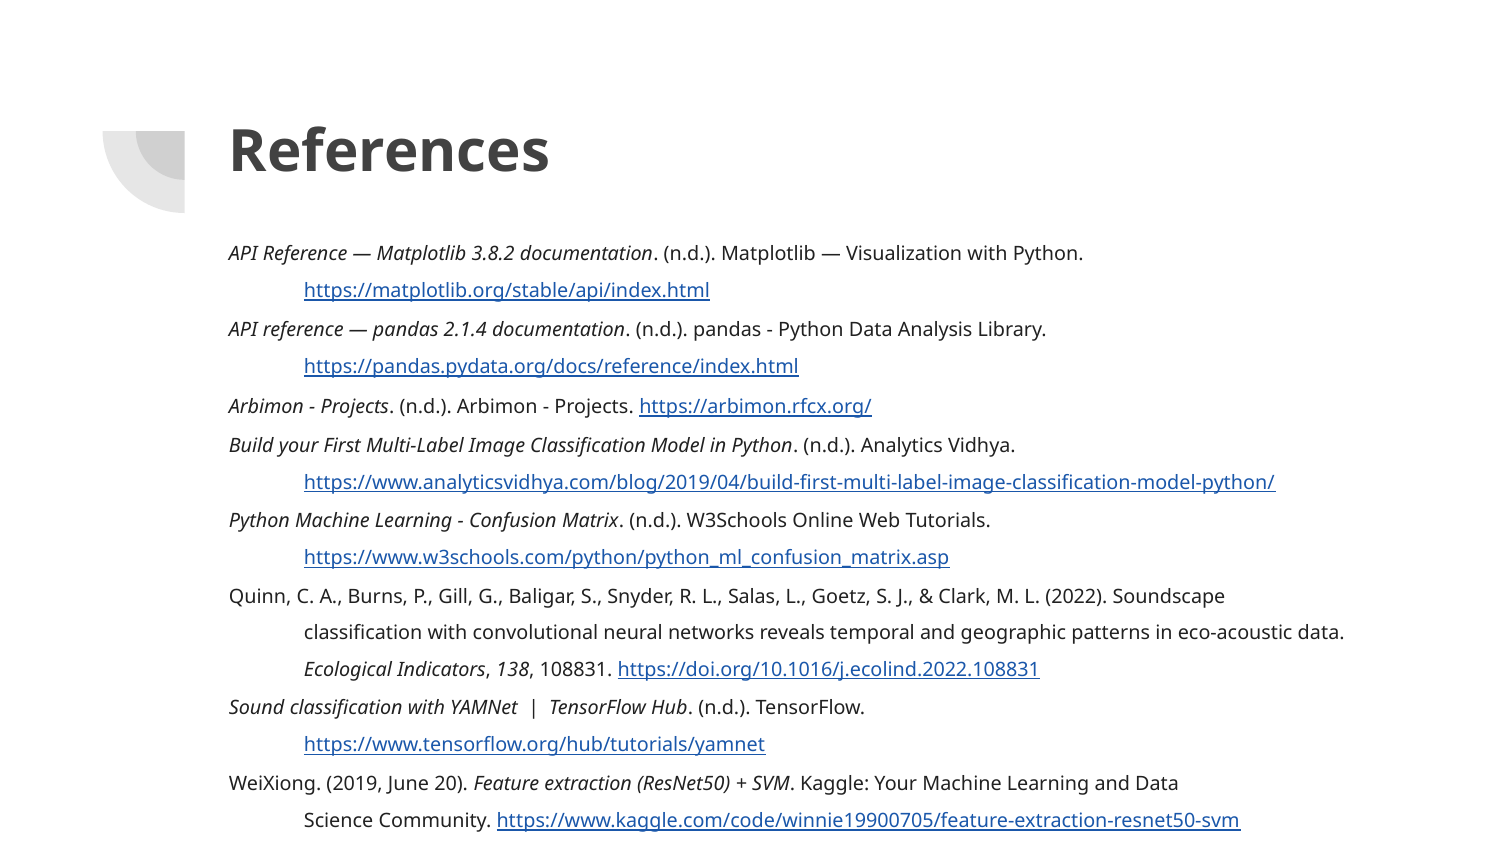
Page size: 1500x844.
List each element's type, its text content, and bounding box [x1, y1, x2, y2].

title References [213, 98, 1368, 213]
list API Reference — Matplotlib 3.8.2 documentation. (n.d.). Matplotlib — Visualization with Python. https://matplotlib.org/stable/api/index.html API reference — pandas 2.1.4 documentation. (n.d.). pandas - Python Data Analysis Library. https://pandas.pydata.org/docs/reference/index.html Arbimon - Projects. (n.d.). Arbimon - Projects. https://arbimon.rfcx.org/ Build your First Multi-Label Image Classification Model in Python. (n.d.). Analytics Vidhya. https://www.analyticsvidhya.com/blog/2019/04/build-first-multi-label-image-classification-model-python/ Python Machine Learning - Confusion Matrix. (n.d.). W3Schools Online Web Tutorials. https://www.w3schools.com/python/python_ml_confusion_matrix.asp Quinn, C. A., Burns, P., Gill, G., Baligar, S., Snyder, R. L., Salas, L., Goetz, S. J., & Clark, M. L. (2022). Soundscape classification with convolutional neural networks reveals temporal and geographic patterns in eco-acoustic data. Ecological Indicators, 138, 108831. https://doi.org/10.1016/j.ecolind.2022.108831 Sound classification with YAMNet | TensorFlow Hub. (n.d.). TensorFlow. https://www.tensorflow.org/hub/tutorials/yamnet WeiXiong. (2019, June 20). Feature extraction (ResNet50) + SVM. Kaggle: Your Machine Learning and Data Science Community. https://www.kaggle.com/code/winnie19900705/feature-extraction-resnet50-svm [213, 213, 1368, 725]
